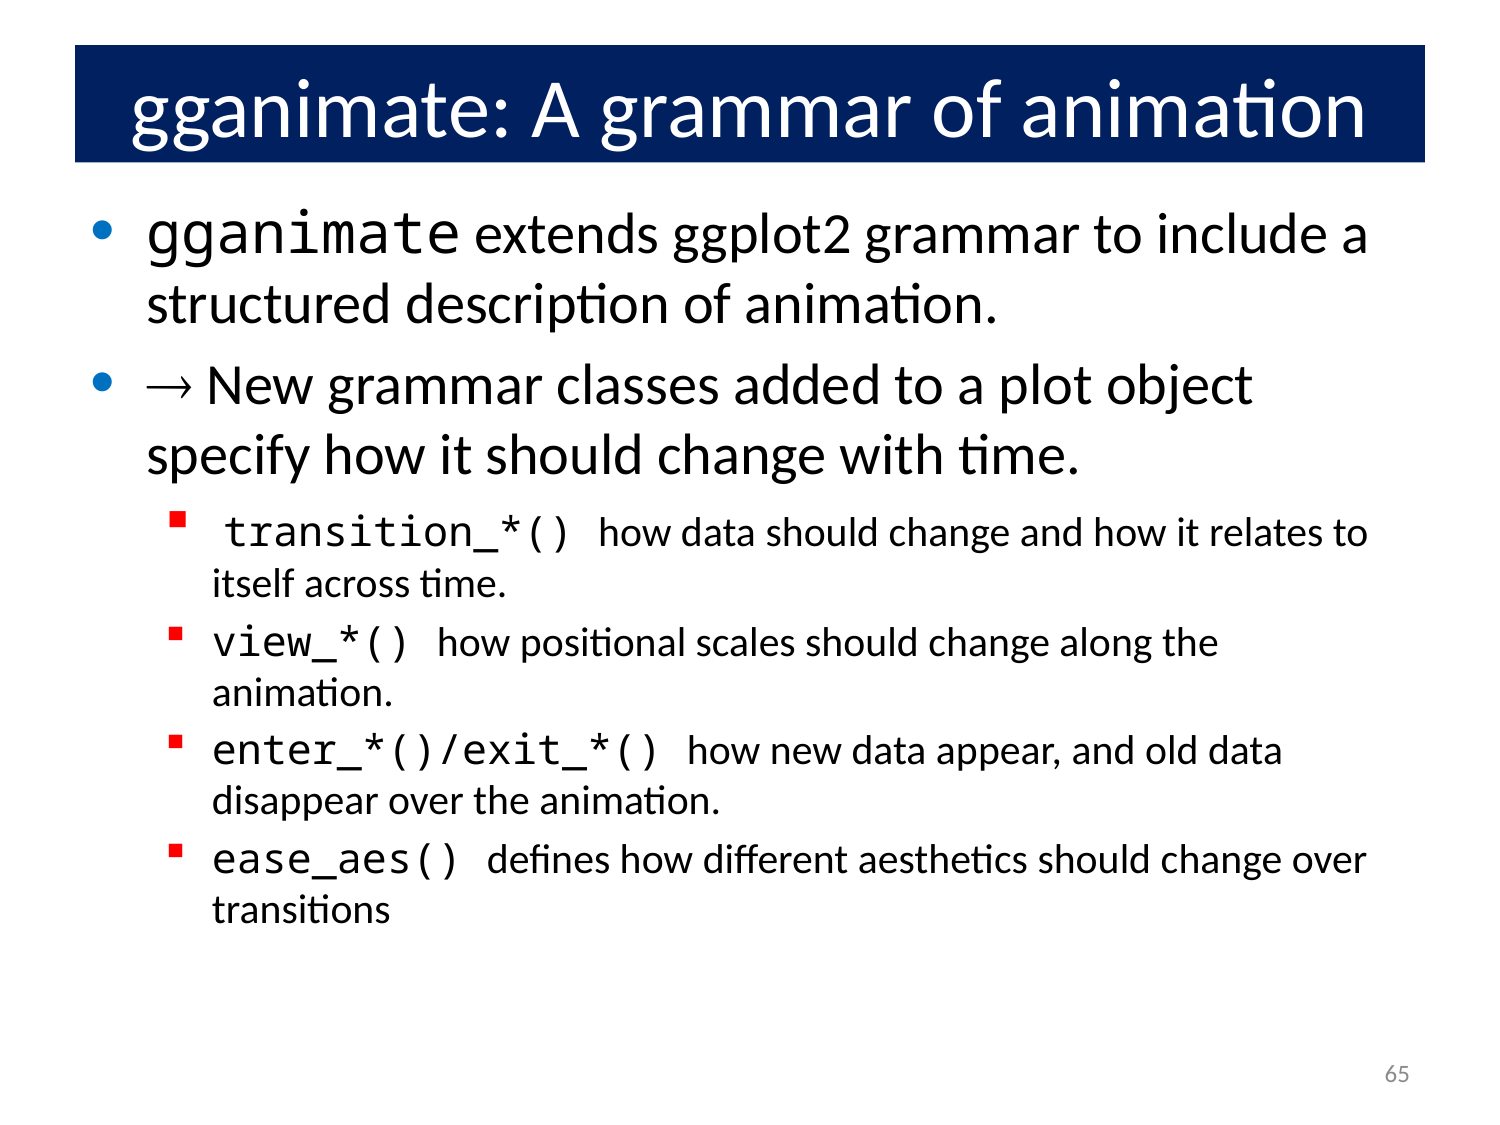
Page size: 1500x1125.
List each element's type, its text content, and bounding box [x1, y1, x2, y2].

list gganimate extends ggplot2 grammar to include a structured description of animation.  New grammar classes added to a plot object specify how it should change with time. transition_*() how data should change and how it relates to itself across time. view_*() how positional scales should change along the animation. enter_*()/exit_*() how new data appear, and old data disappear over the animation. ease_aes() defines how different aesthetics should change over transitions [75, 187, 1425, 1025]
slide_number 65 [1074, 1042, 1425, 1103]
title gganimate: A grammar of animation [75, 45, 1425, 163]
